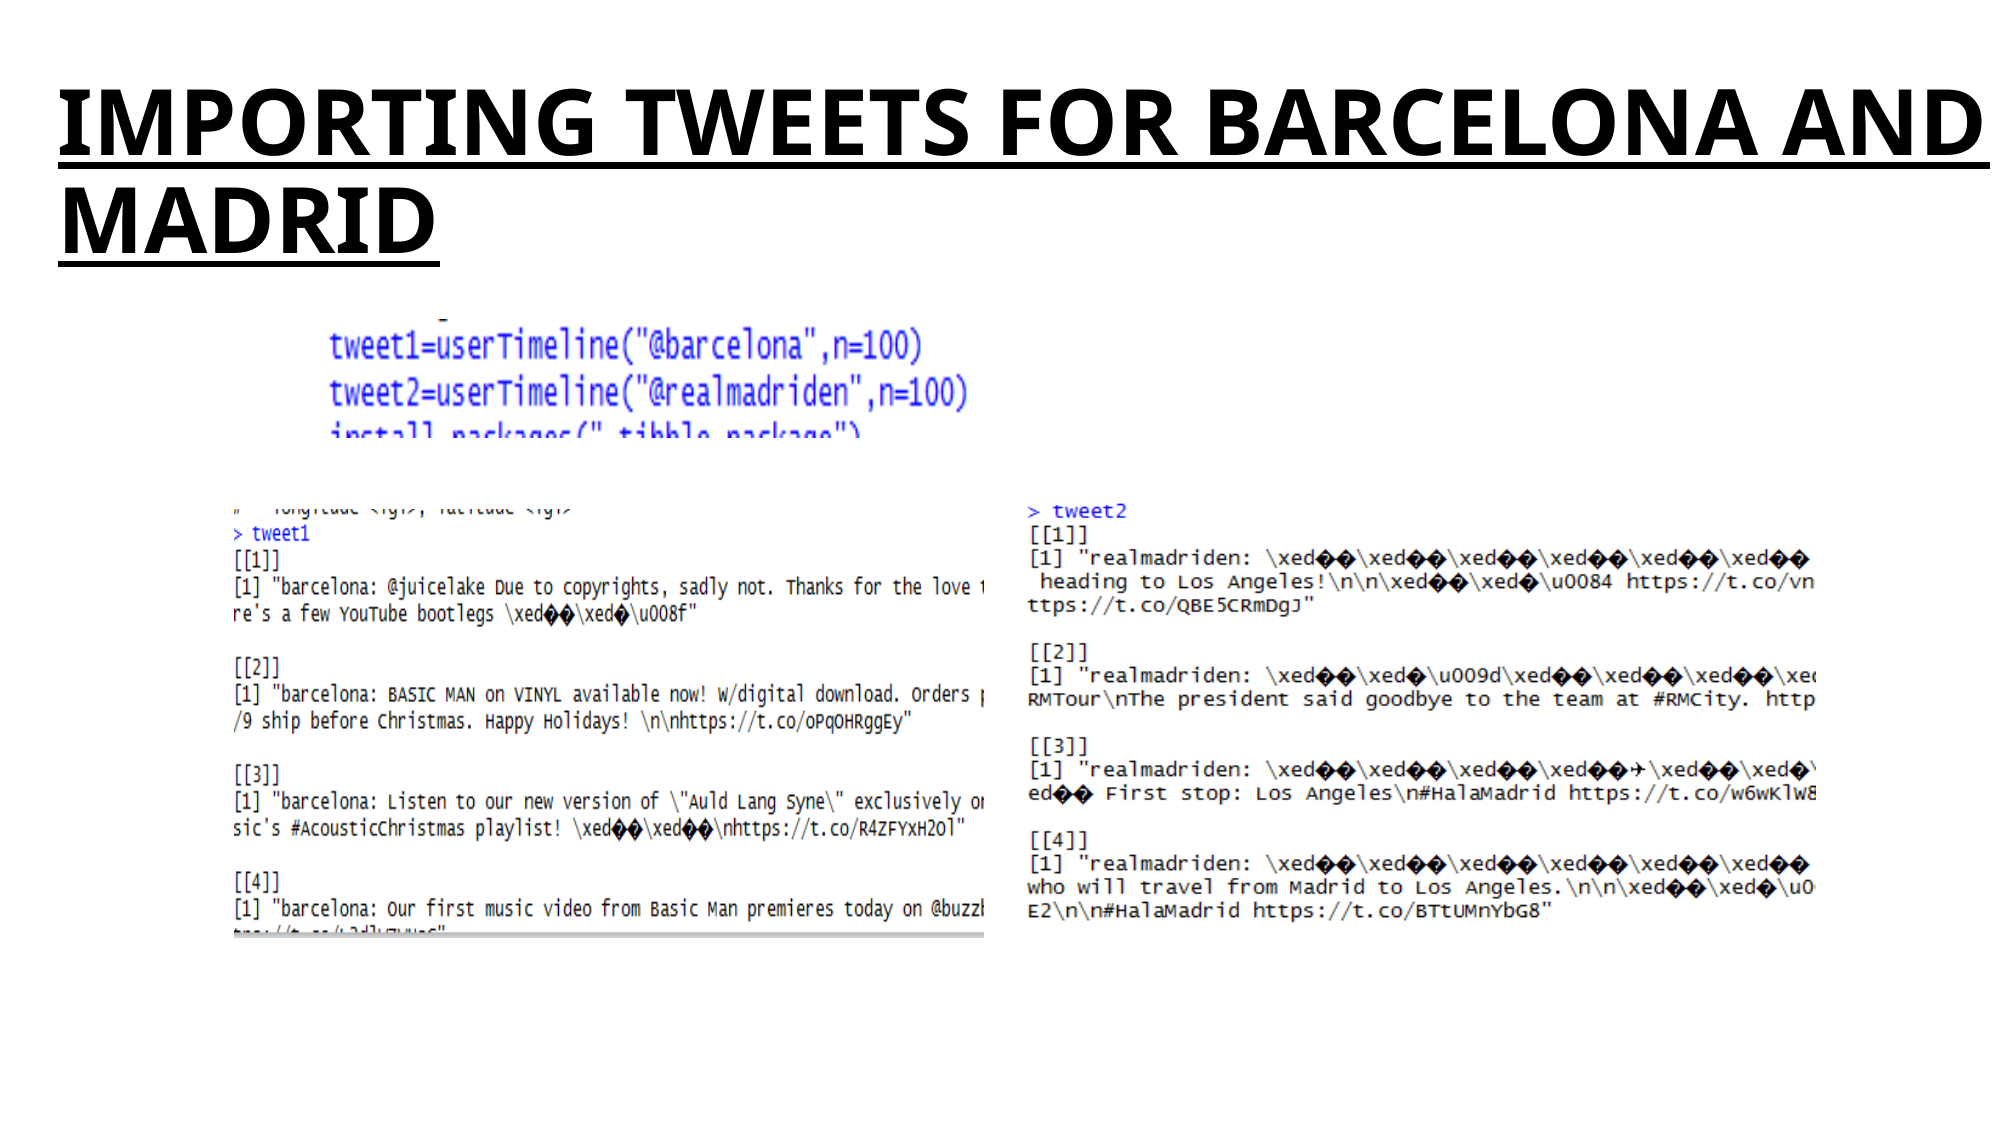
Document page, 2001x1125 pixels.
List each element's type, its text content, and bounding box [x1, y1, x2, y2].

title IMPORTING TWEETS FOR BARCELONA AND MADRID [42, 66, 2000, 284]
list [324, 319, 1039, 438]
picture [1020, 493, 1816, 938]
picture [234, 509, 984, 938]
